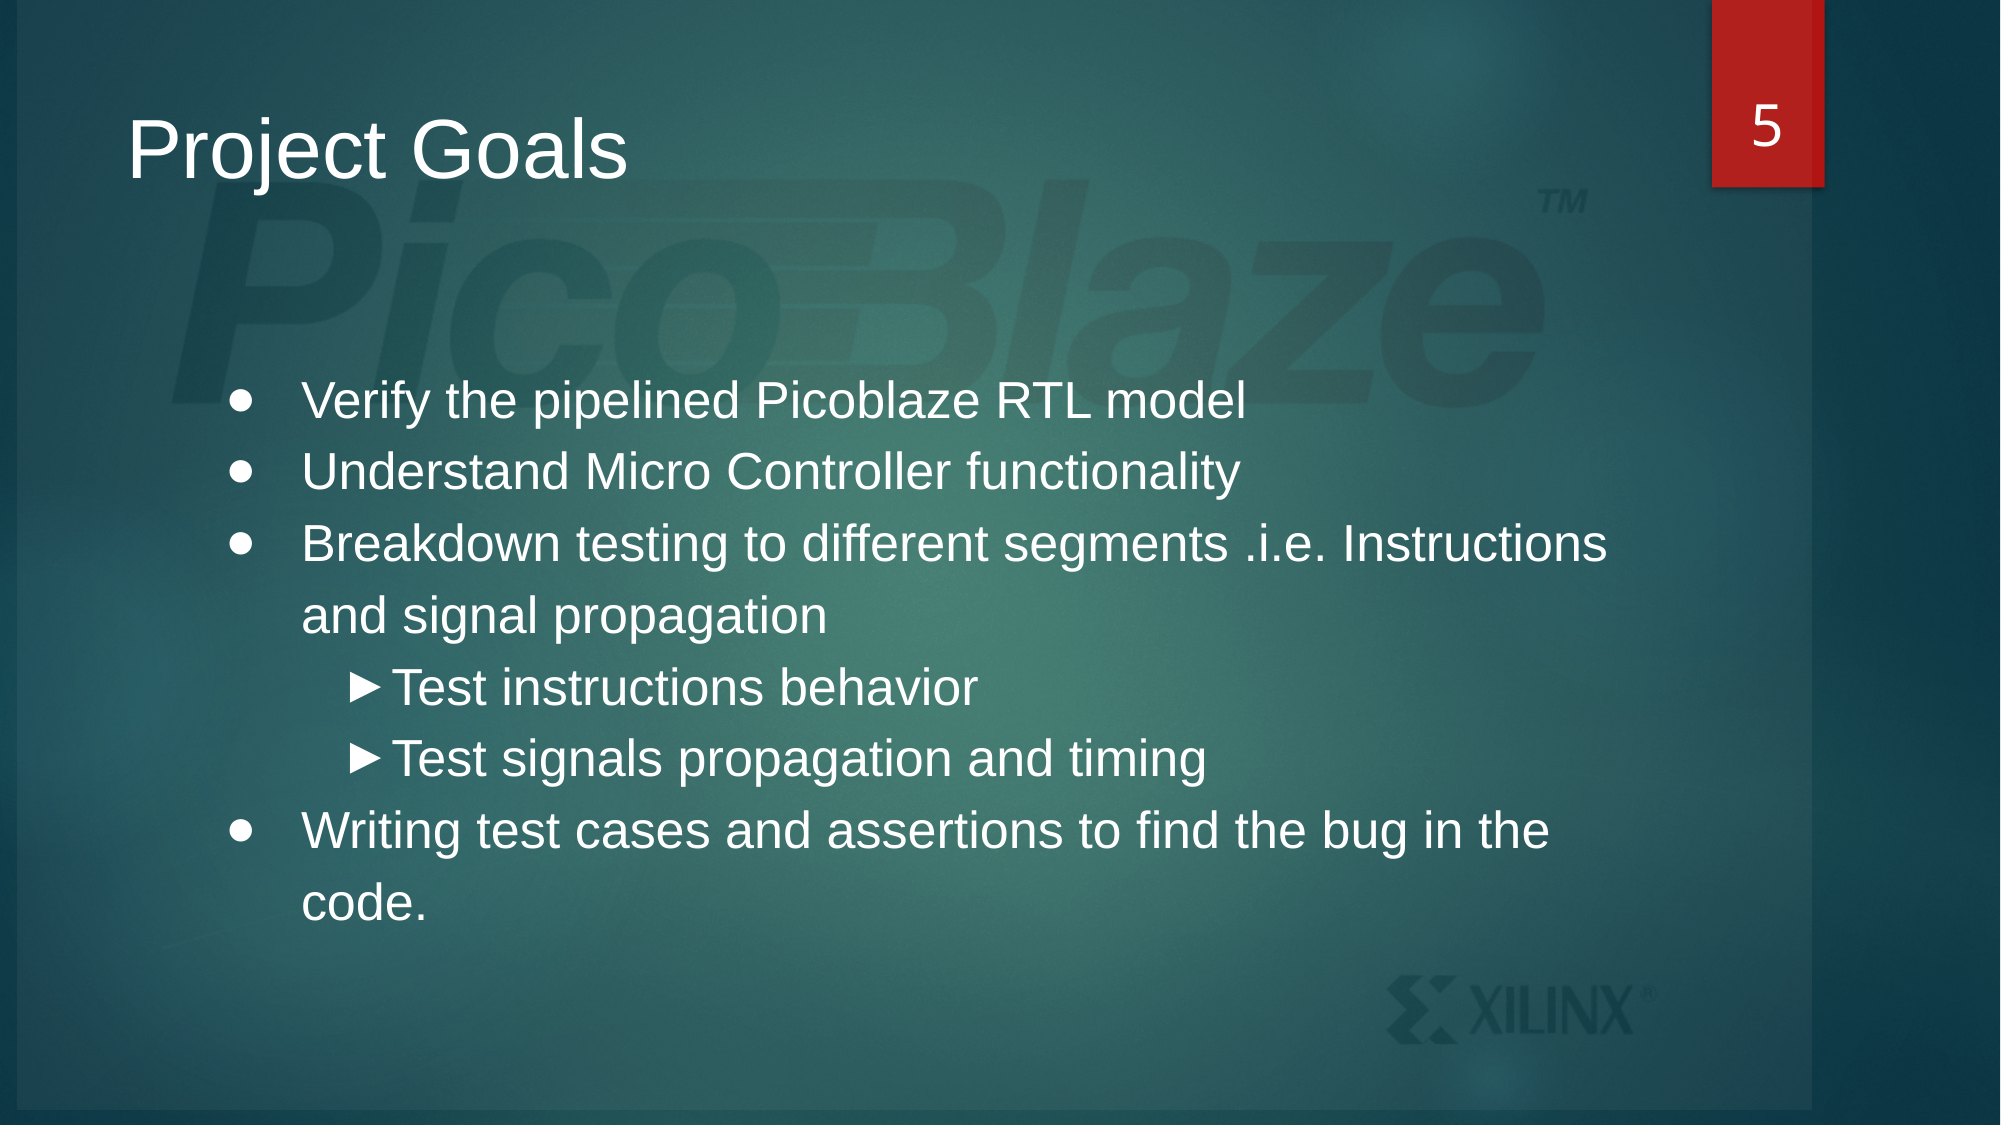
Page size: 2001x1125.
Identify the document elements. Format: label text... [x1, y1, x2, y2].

slide_number 5 [1698, 48, 1836, 175]
title Project Goals [106, 74, 1649, 304]
picture [0, 0, 2001, 1125]
list Verify the pipelined Picoblaze RTL model Understand Micro Controller functionality Breakdown testing to different segments .i.e. Instructions and signal propagation Test instructions behavior Test signals propagation and timing Writing test cases and assertions to find the bug in the code. [181, 336, 1649, 1025]
